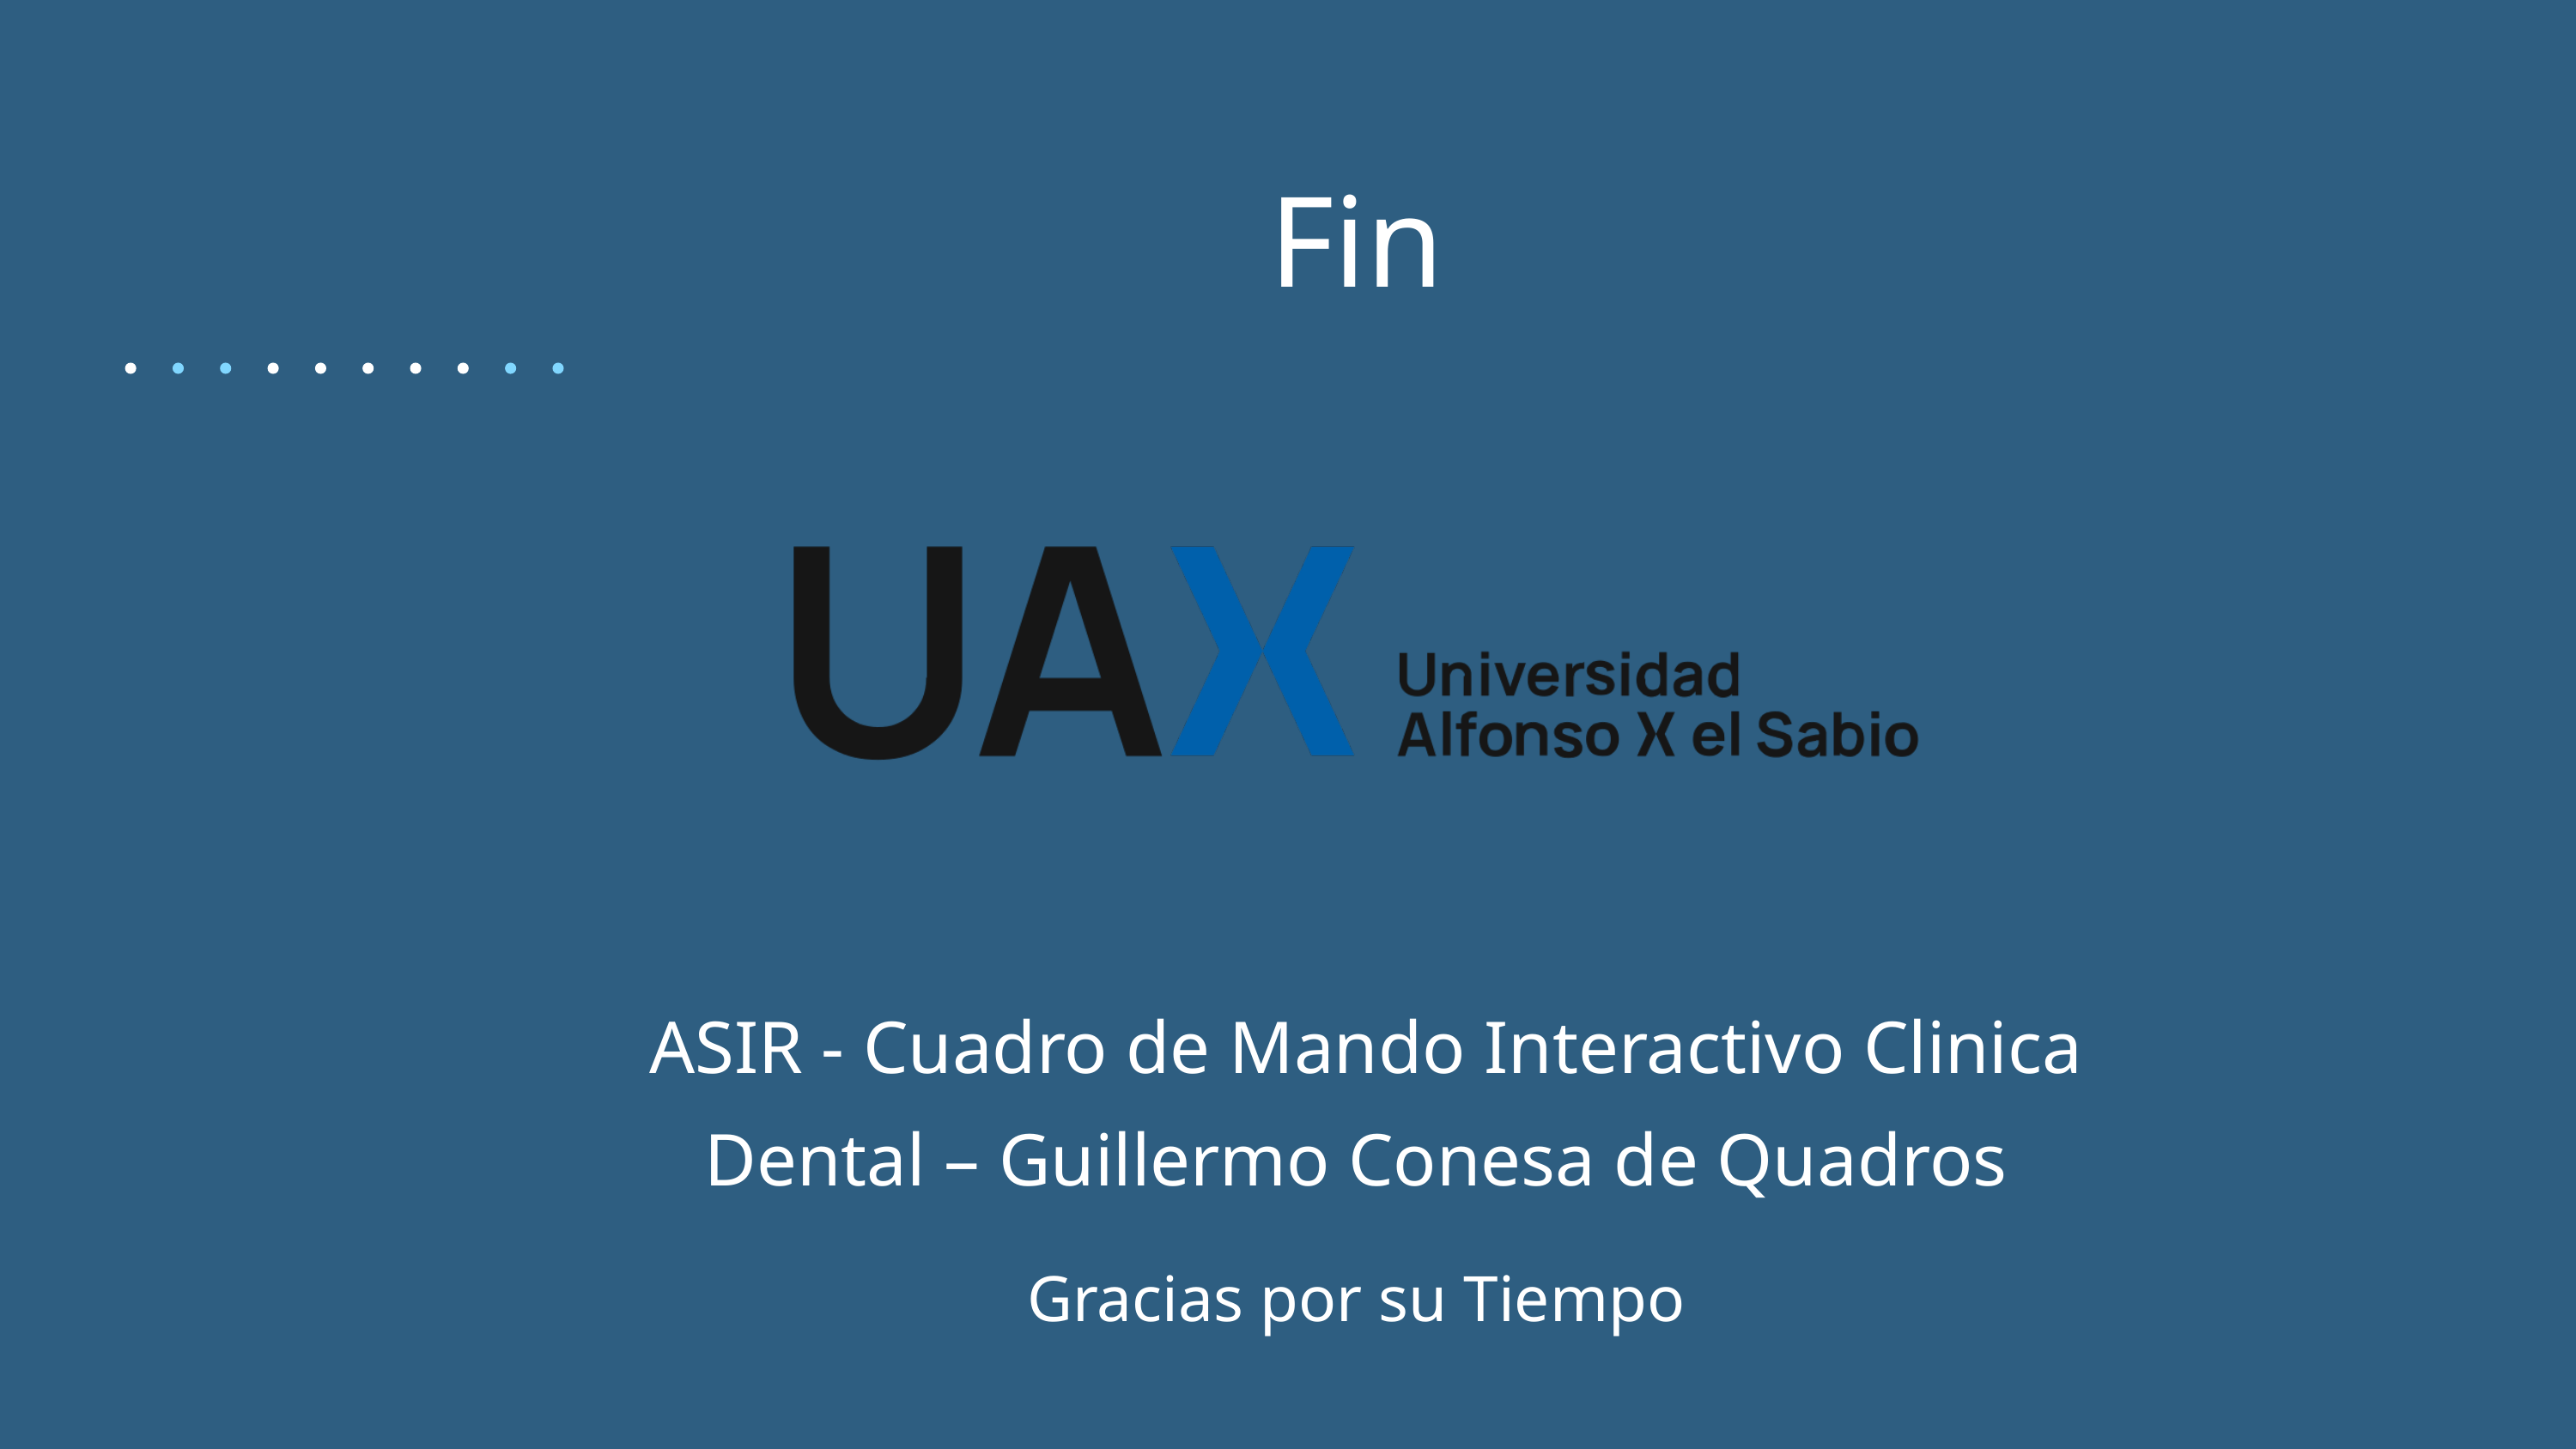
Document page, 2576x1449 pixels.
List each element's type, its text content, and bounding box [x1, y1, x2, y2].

picture [764, 358, 1948, 951]
text_box Gracias por su Tiempo [465, 1236, 2248, 1335]
text_box ASIR - Cuadro de Mando Interactivo Clinica Dental – Guillermo Conesa de Quadros [525, 968, 2189, 1201]
text_box Fin [812, 161, 1901, 312]
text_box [125, 362, 564, 374]
